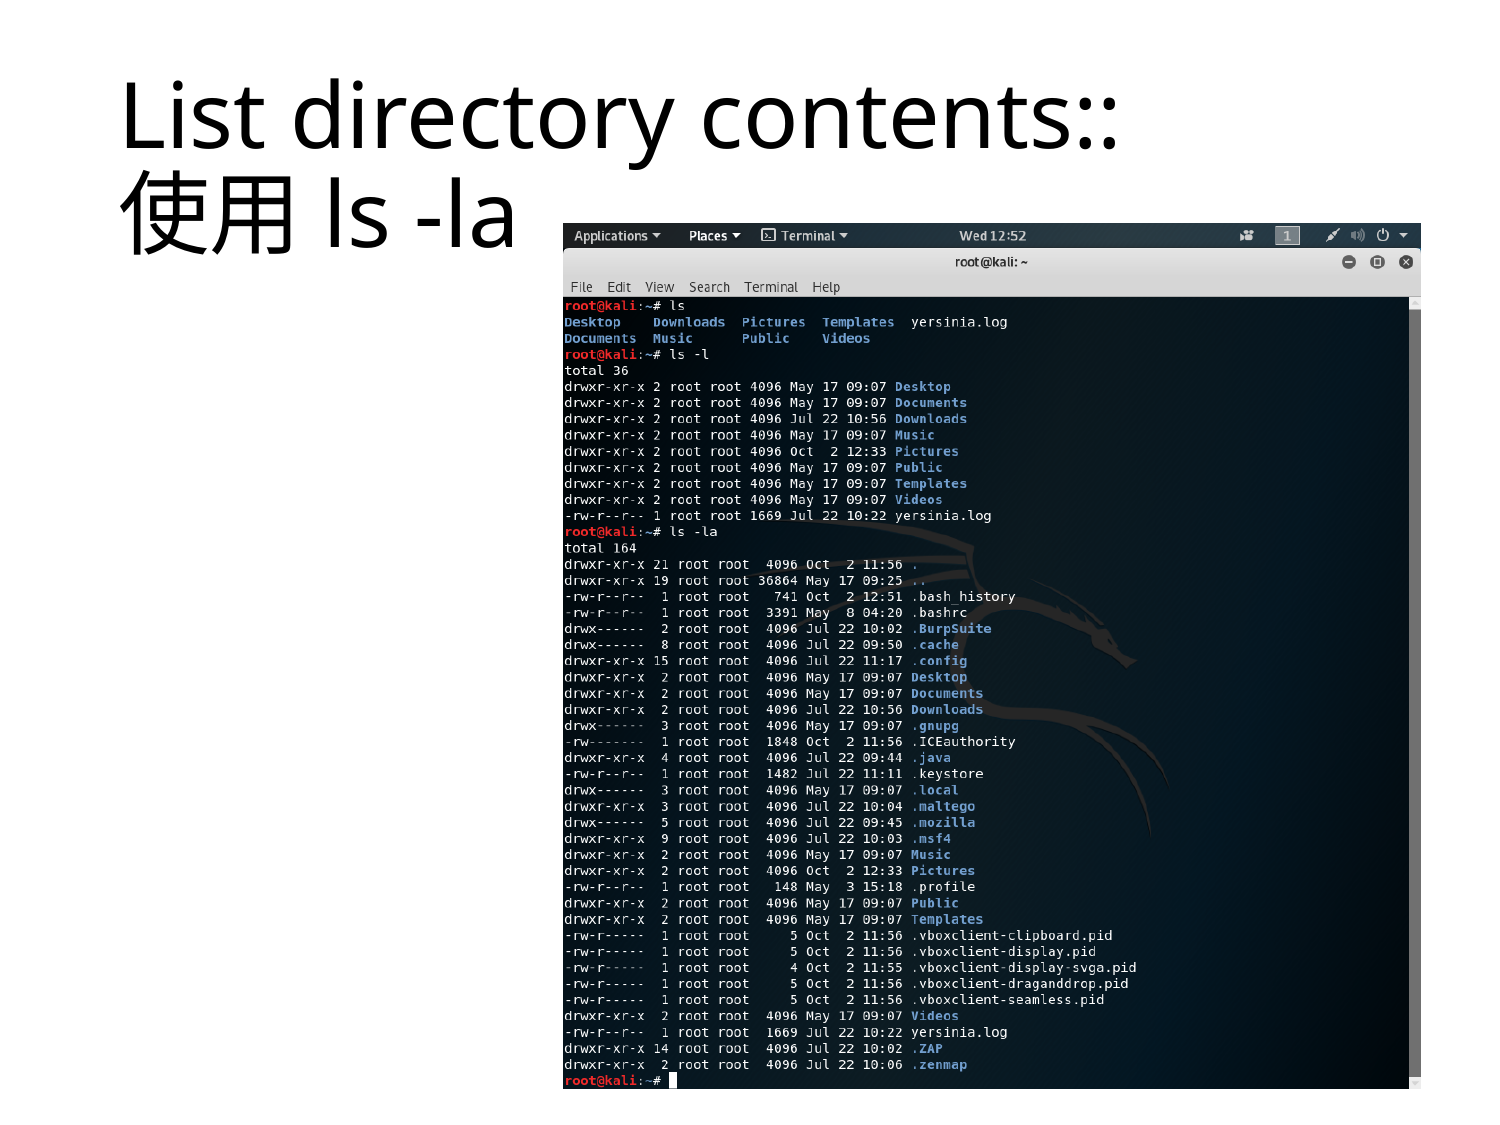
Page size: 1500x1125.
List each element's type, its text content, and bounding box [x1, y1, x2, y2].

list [563, 223, 1421, 1089]
title List directory contents:: 使用ls -la [103, 59, 1397, 278]
